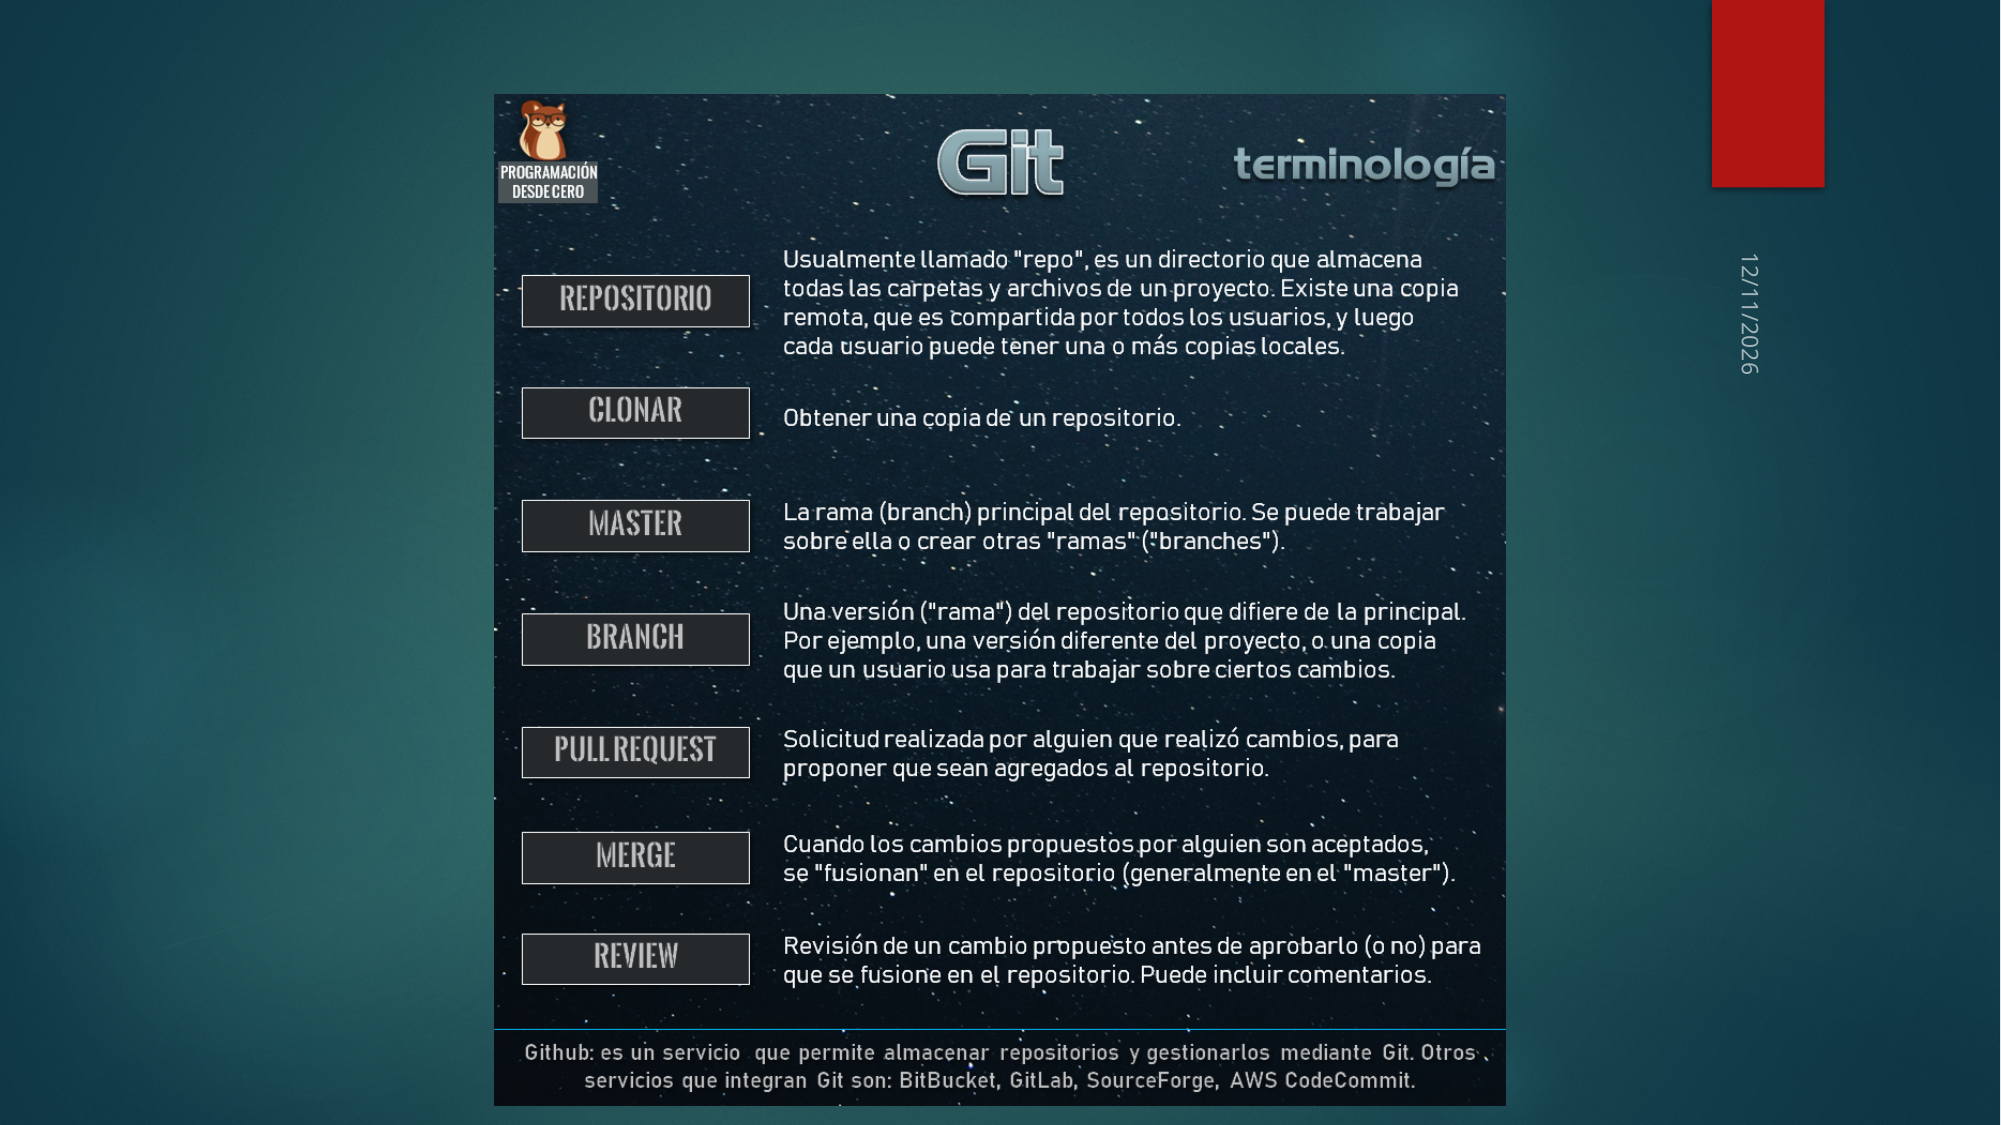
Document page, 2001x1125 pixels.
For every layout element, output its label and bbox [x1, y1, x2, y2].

picture [0, 0, 1576, 1125]
slide_number [1722, 237, 1773, 400]
